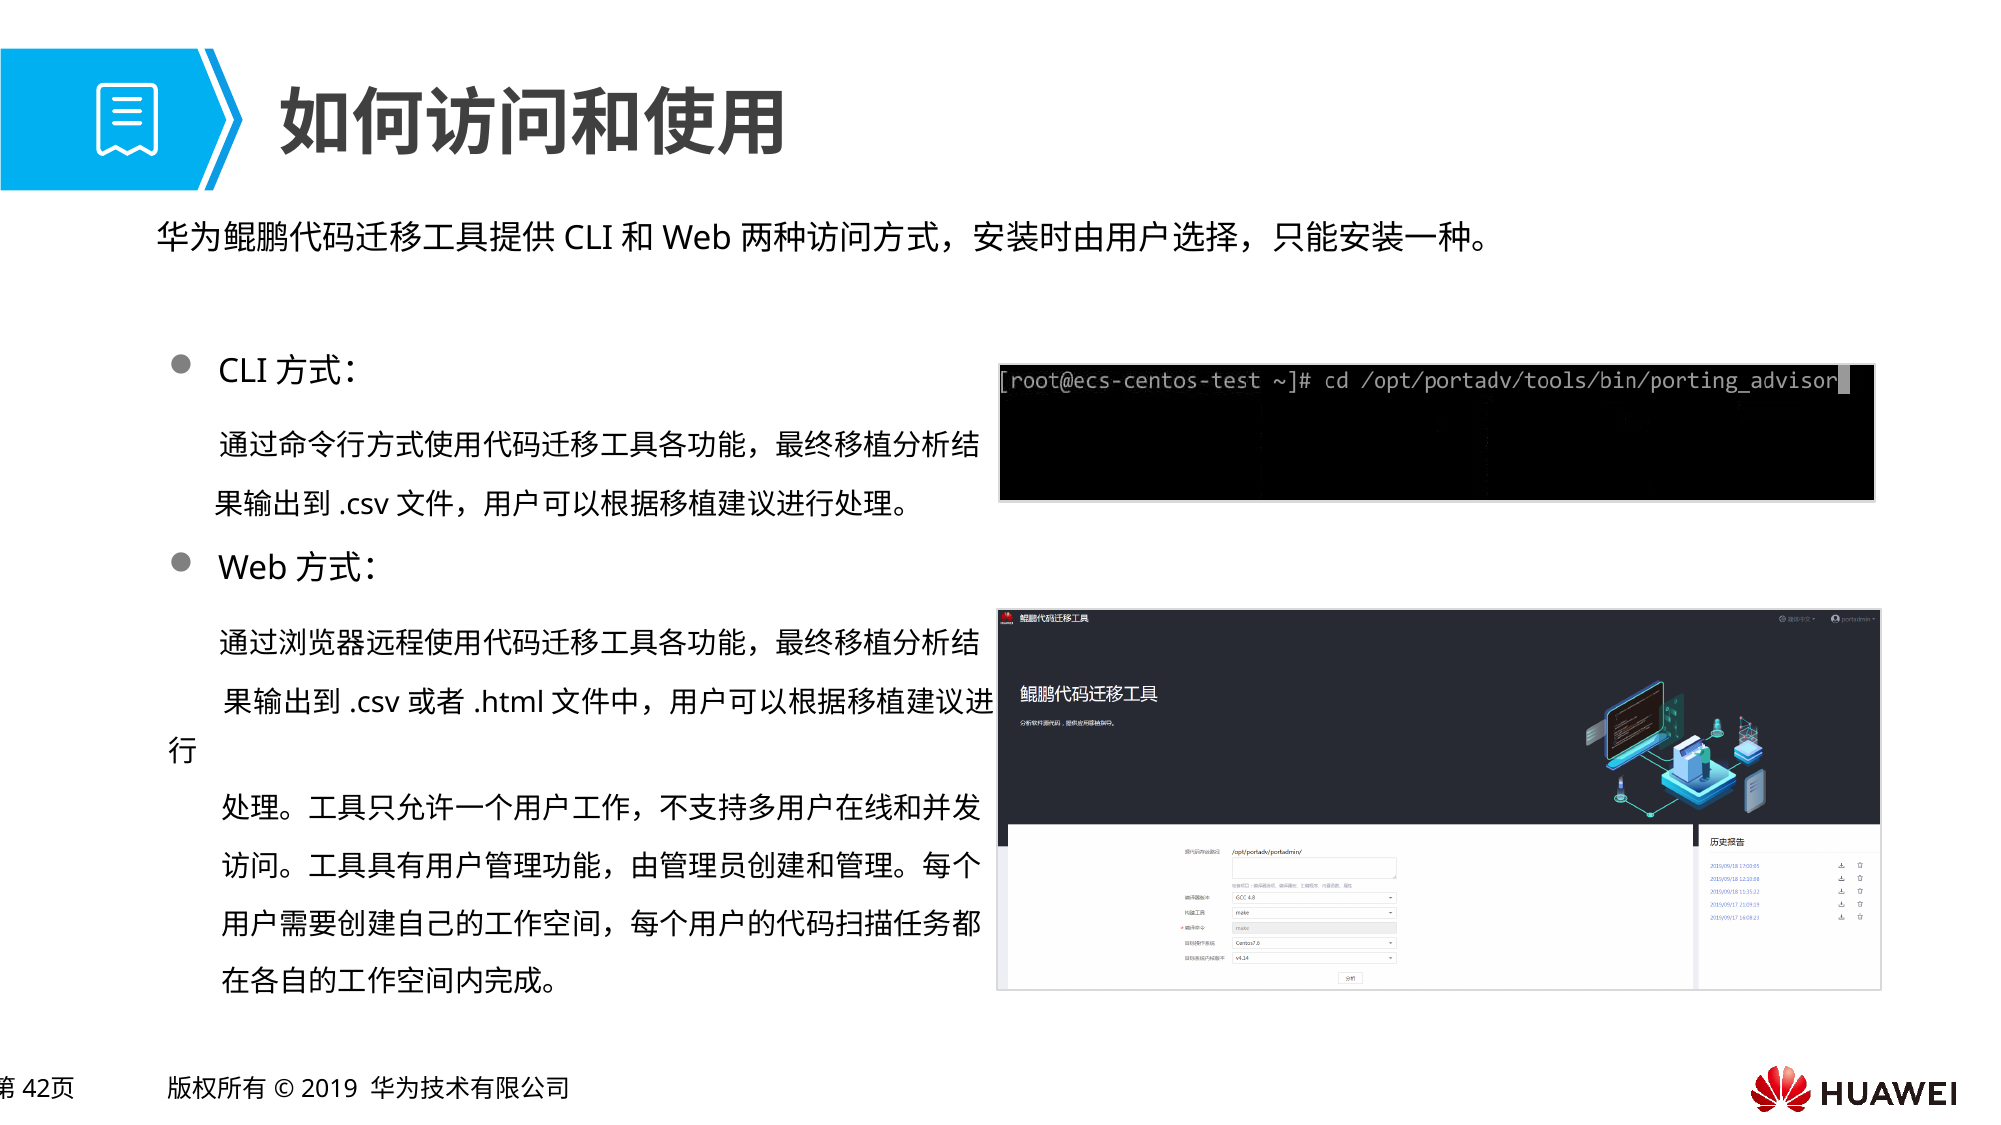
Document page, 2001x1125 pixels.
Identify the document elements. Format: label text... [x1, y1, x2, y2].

picture [1751, 1066, 1956, 1112]
text_box 华为鲲鹏代码迁移工具提供CLI和Web两种访问方式，安装时由用户选择，只能安装一种。 [141, 208, 1520, 264]
title 如何访问和使用 [261, 67, 1875, 173]
list CLI方式： 通过命令行方式使用代码迁移工具各功能，最终移植分析结 果输出到.csv文件，用户可以根据移植建议进行处理。 Web方式： 通过浏览器远程使用代码迁移工具各功能，最终移植分析结 果输出到.csv或者.html文件中，用户可以根据移植建议进行 处理。工具只允许一个用户工作，不支持多用户在线和并发 访问。工具具有用户管理功能，由管理员创建和管理。每个 用户需要创建自己的工作空间，每个用户的代码扫描任务都 在各自的工作空间内完成。 [155, 326, 1008, 1095]
picture [999, 364, 1875, 501]
picture [998, 609, 1881, 990]
